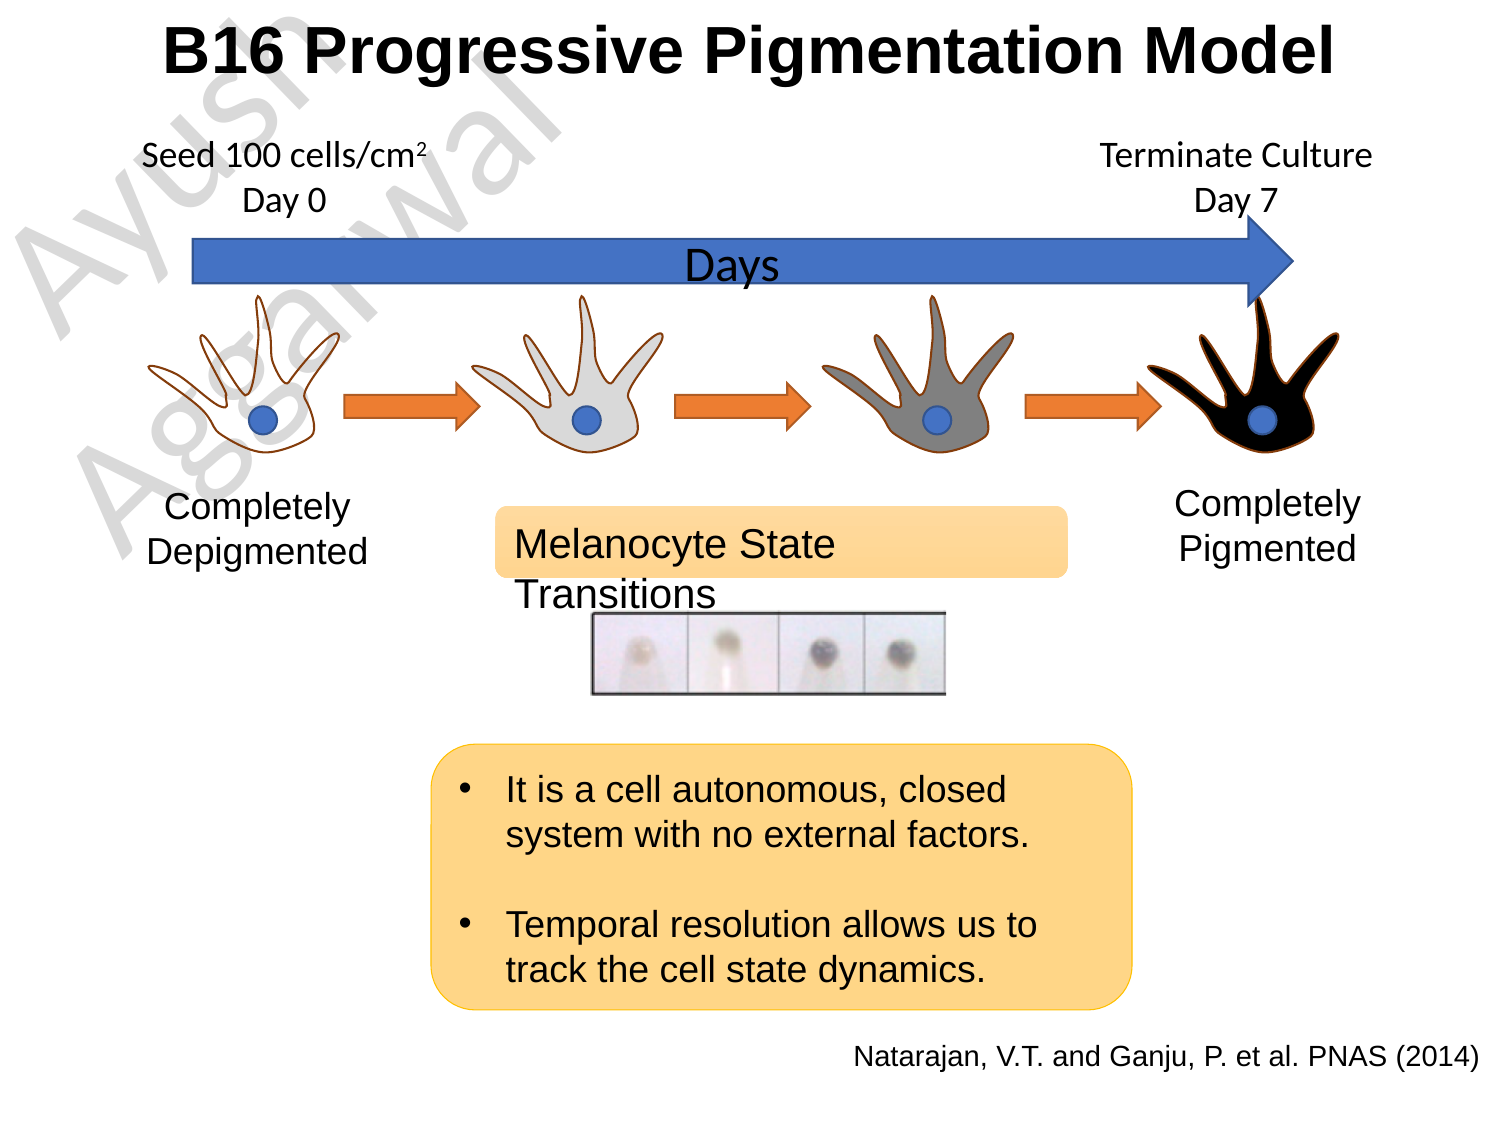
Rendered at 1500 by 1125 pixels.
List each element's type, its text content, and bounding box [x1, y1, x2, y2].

text_box Natarajan, V.T. and Ganju, P. et al. PNAS (2014) [838, 1030, 1496, 1081]
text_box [120, 122, 1390, 1013]
text_box B16 Progressive Pigmentation Model [0, 0, 1500, 95]
